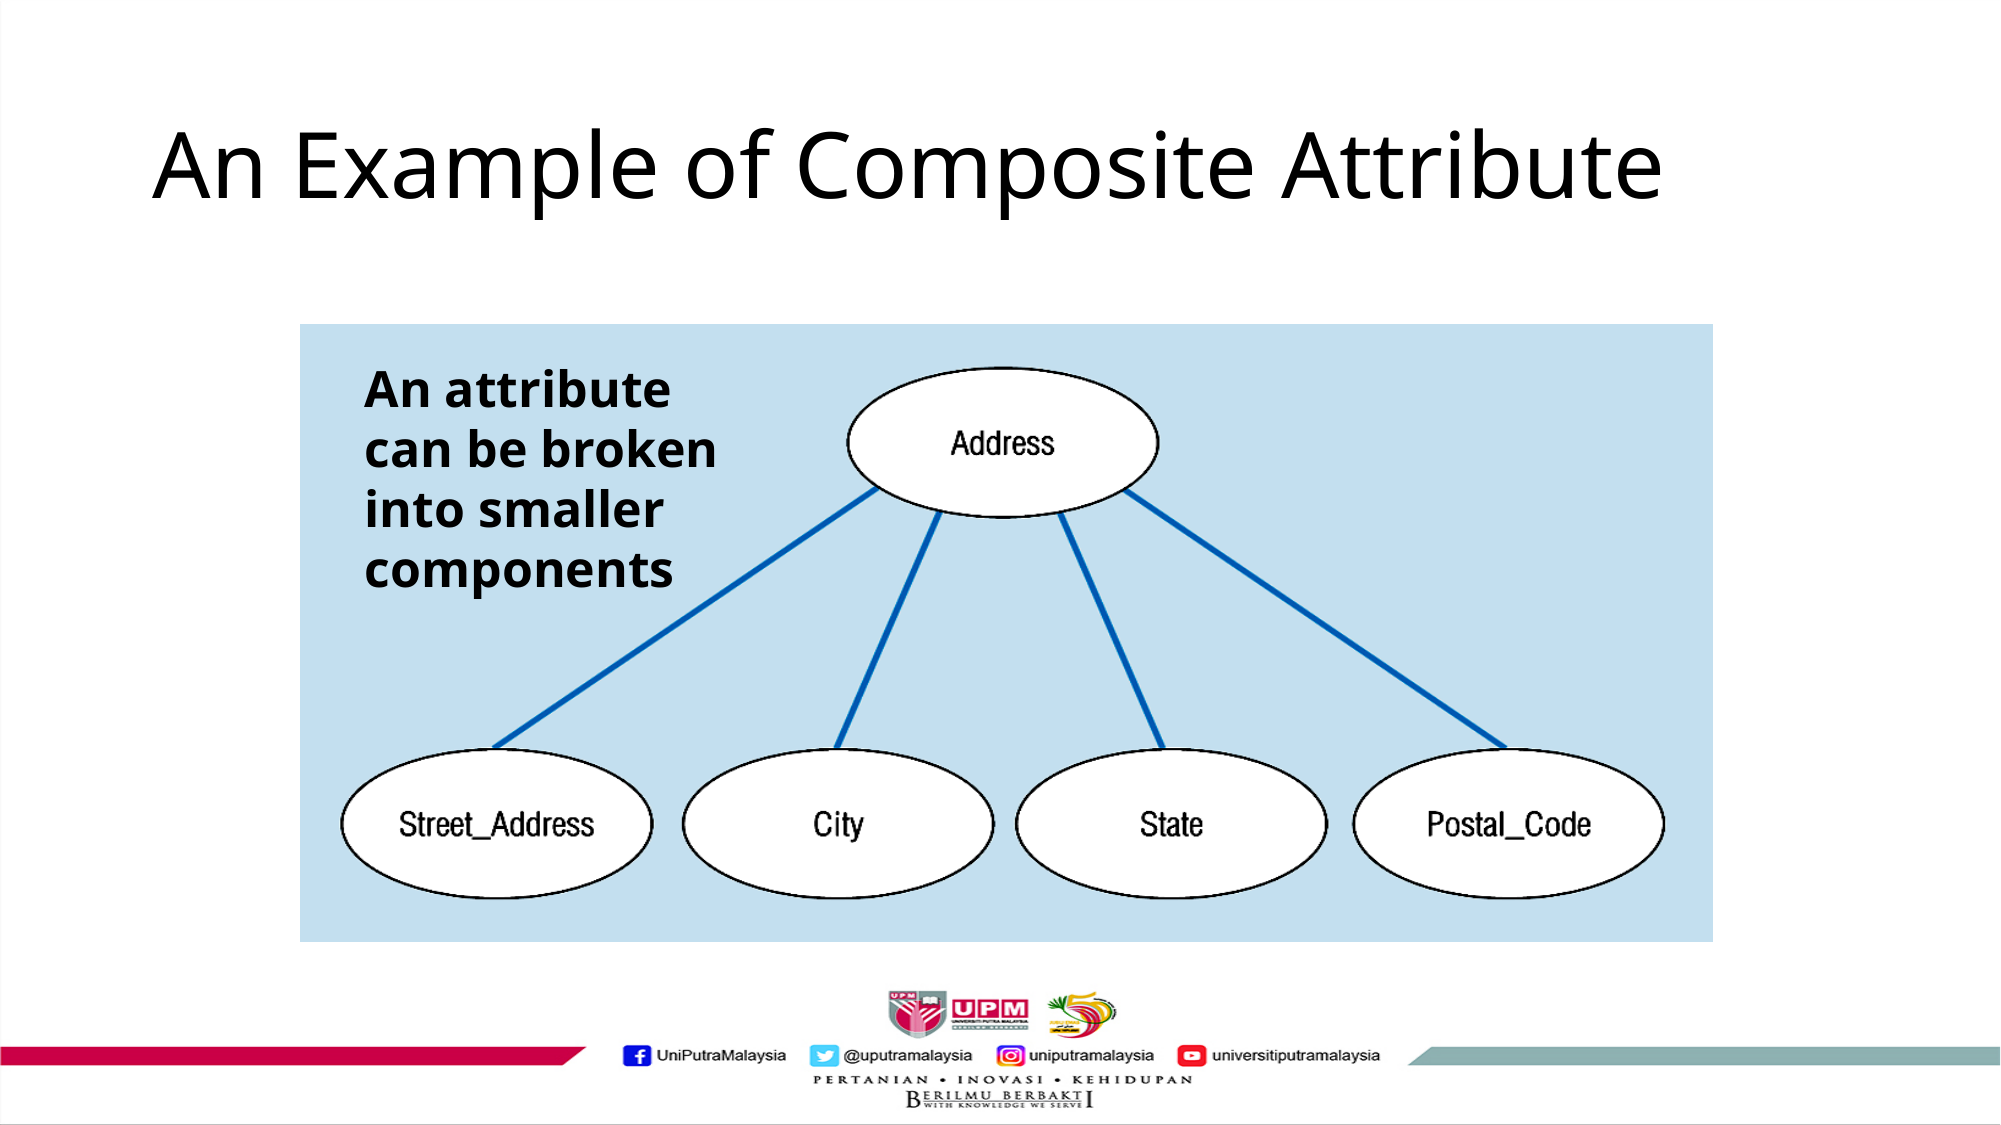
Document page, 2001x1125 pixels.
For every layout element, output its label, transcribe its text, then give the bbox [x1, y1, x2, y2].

picture [0, 0, 2001, 1125]
title An Example of Composite Attribute [137, 59, 1863, 278]
